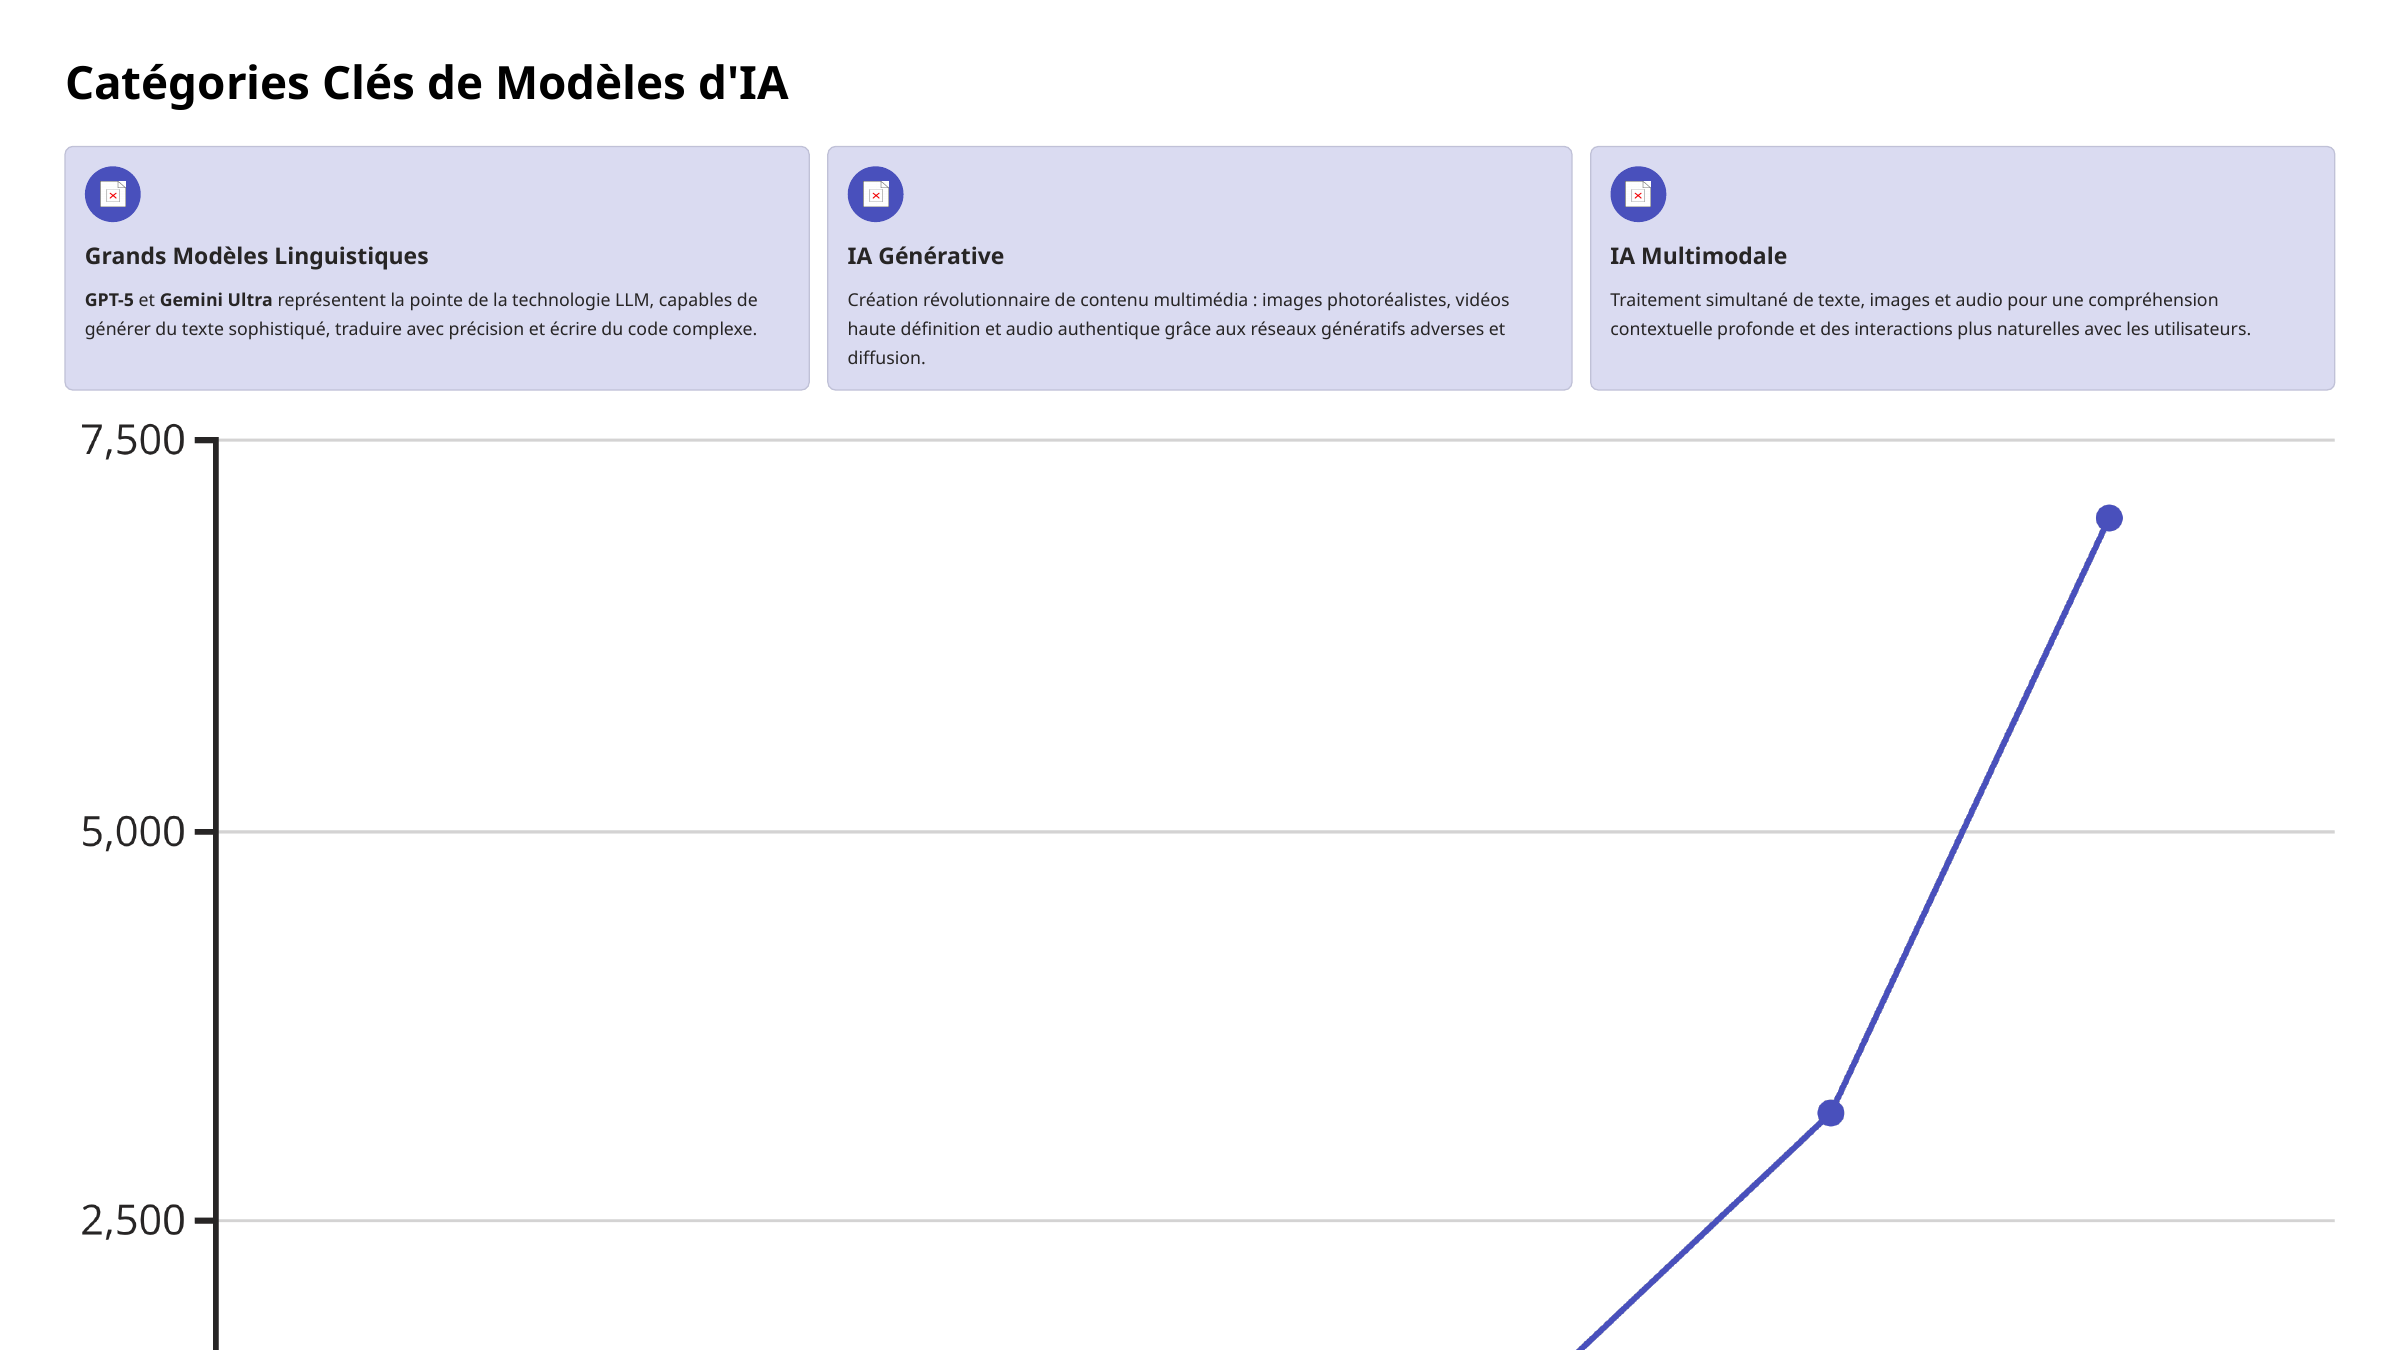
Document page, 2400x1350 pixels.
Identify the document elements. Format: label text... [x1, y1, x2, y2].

text_box IA Multimodale [1610, 240, 1843, 270]
text_box Grands Modèles Linguistiques [84, 240, 429, 270]
text_box [65, 146, 810, 391]
text_box [827, 146, 1573, 391]
picture [100, 181, 126, 207]
text_box [1590, 146, 2335, 391]
text_box [847, 166, 904, 223]
picture [863, 181, 889, 207]
text_box Catégories Clés de Modèles d'IA [65, 51, 804, 110]
text_box [84, 166, 141, 223]
text_box Création révolutionnaire de contenu multimédia : images photoréalistes, vidéos haute définition et audio authentique grâce aux réseaux génératifs adverses et diffusion. [847, 280, 1553, 371]
text_box IA Générative [847, 240, 1081, 270]
picture [1625, 181, 1651, 207]
text_box GPT-5 et Gemini Ultra représentent la pointe de la technologie LLM, capables de générer du texte sophistiqué, traduire avec précision et écrire du code complexe. [84, 280, 790, 371]
picture [65, 410, 2335, 1350]
text_box Traitement simultané de texte, images et audio pour une compréhension contextuelle profonde et des interactions plus naturelles avec les utilisateurs. [1610, 280, 2315, 341]
text_box [1610, 166, 1667, 223]
